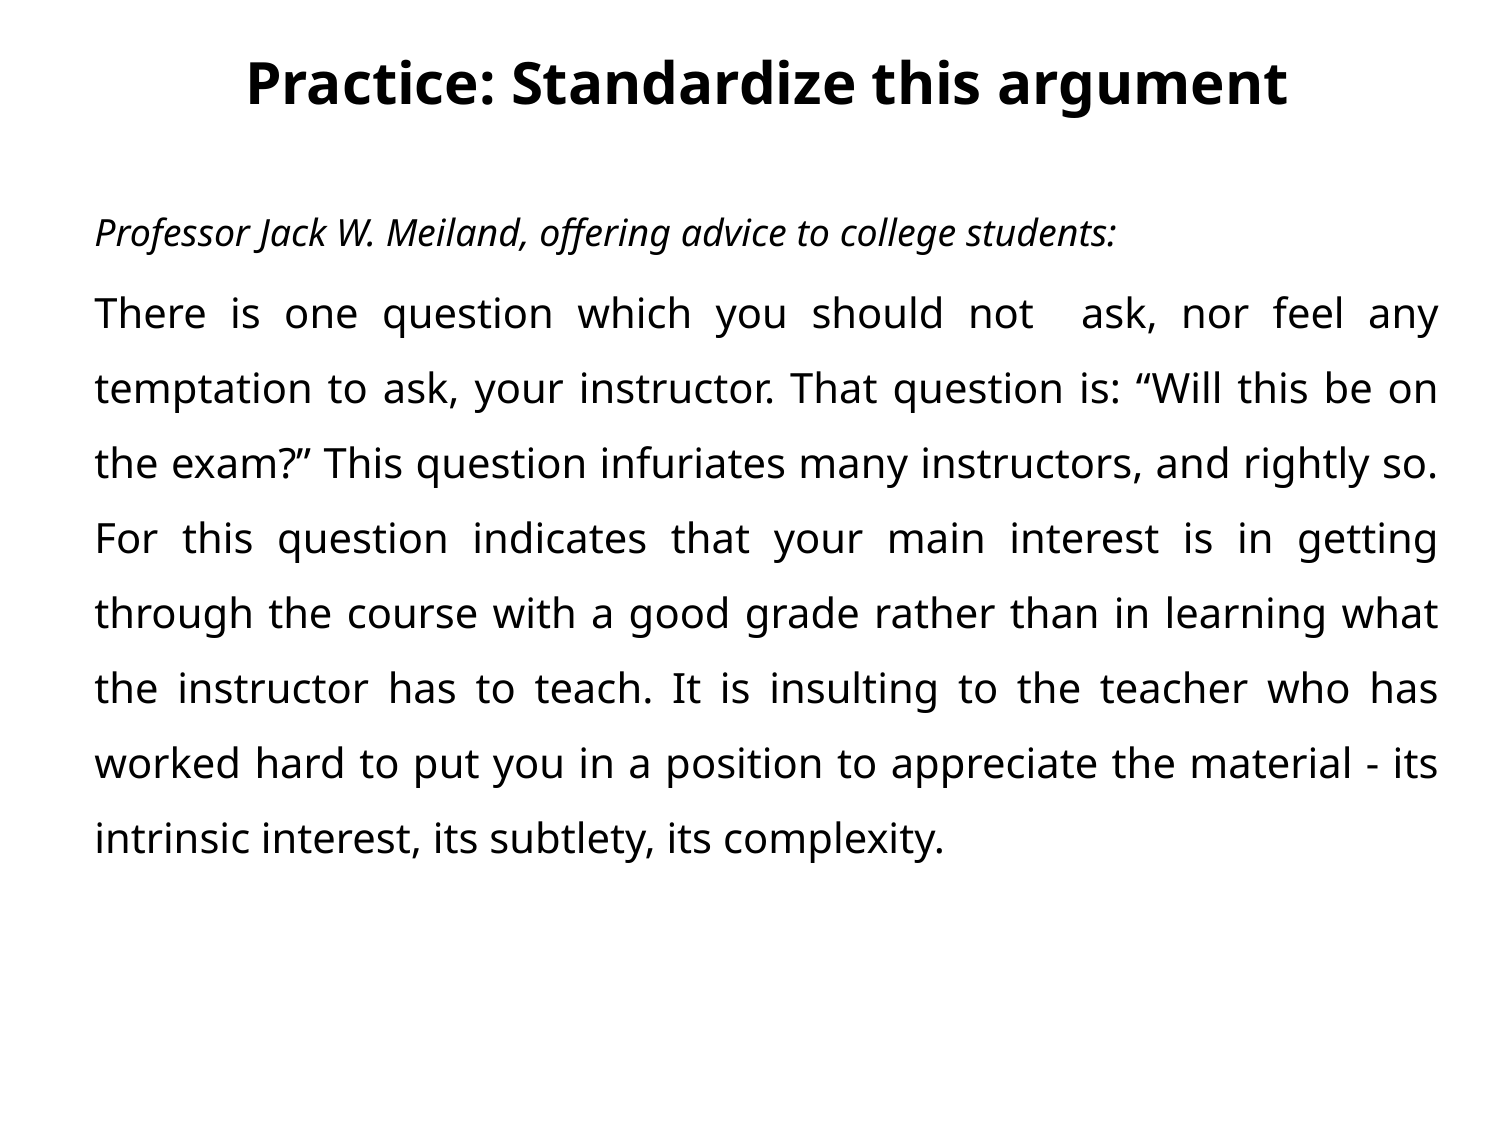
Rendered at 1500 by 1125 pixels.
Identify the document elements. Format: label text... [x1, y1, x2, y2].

title Practice: Standardize this argument [48, 37, 1486, 125]
subtitle Professor Jack W. Meiland, offering advice to college students: There is one question which you should not ask, nor feel any temptation to ask, your instructor. That question is: “Will this be on the exam?” This question infuriates many instructors, and rightly so. For this question indicates that your main interest is in getting through the course with a good grade rather than in learning what the instructor has to teach. It is insulting to the teacher who has worked hard to put you in a position to appreciate the material - its intrinsic interest, its subtlety, its complexity. [79, 187, 1455, 638]
